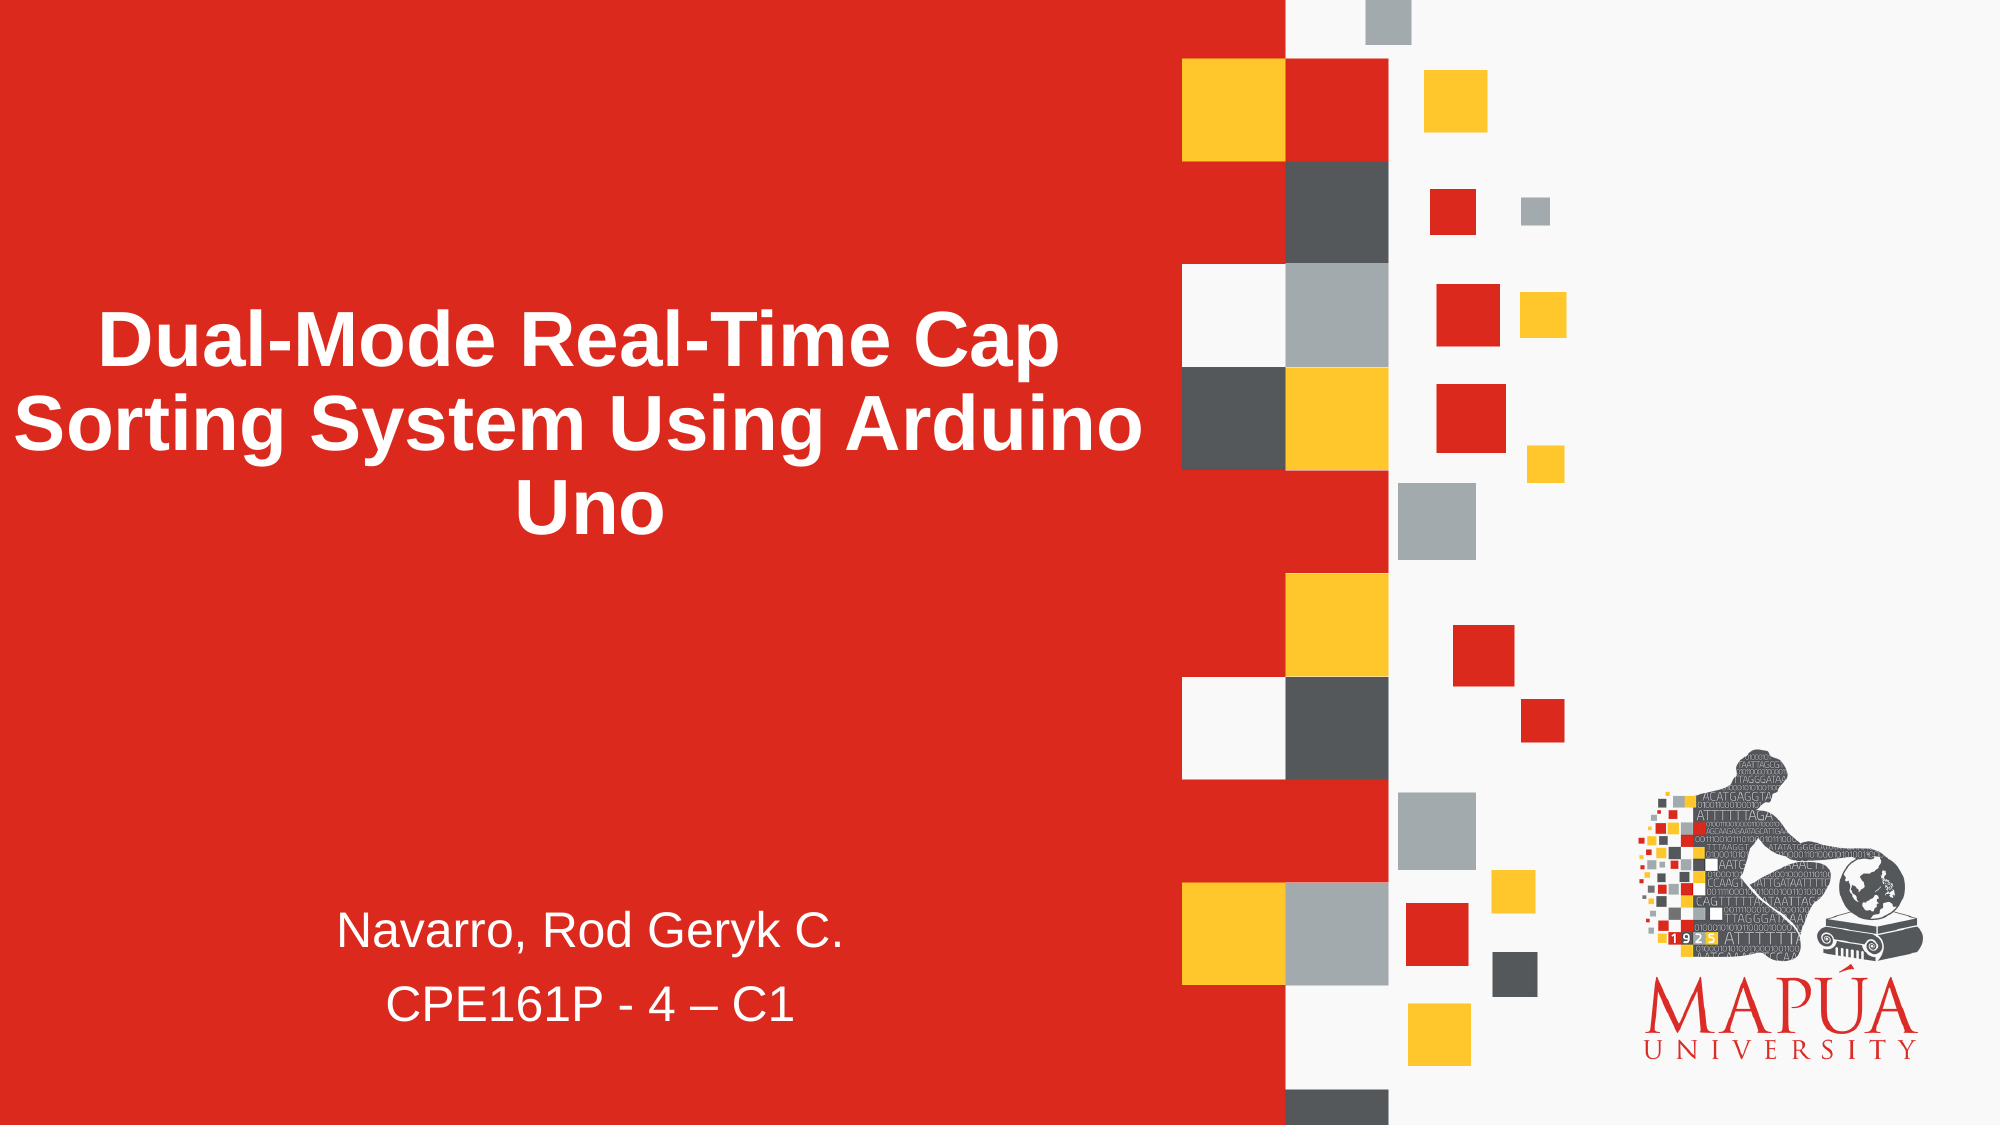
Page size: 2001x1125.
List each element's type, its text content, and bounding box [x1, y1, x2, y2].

picture [0, 0, 2001, 1125]
list Navarro, Rod Geryk C. CPE161P - 4 – C1 [0, 896, 1453, 1125]
title Dual-Mode Real-Time Cap Sorting System Using Arduino Uno [0, 204, 1241, 656]
